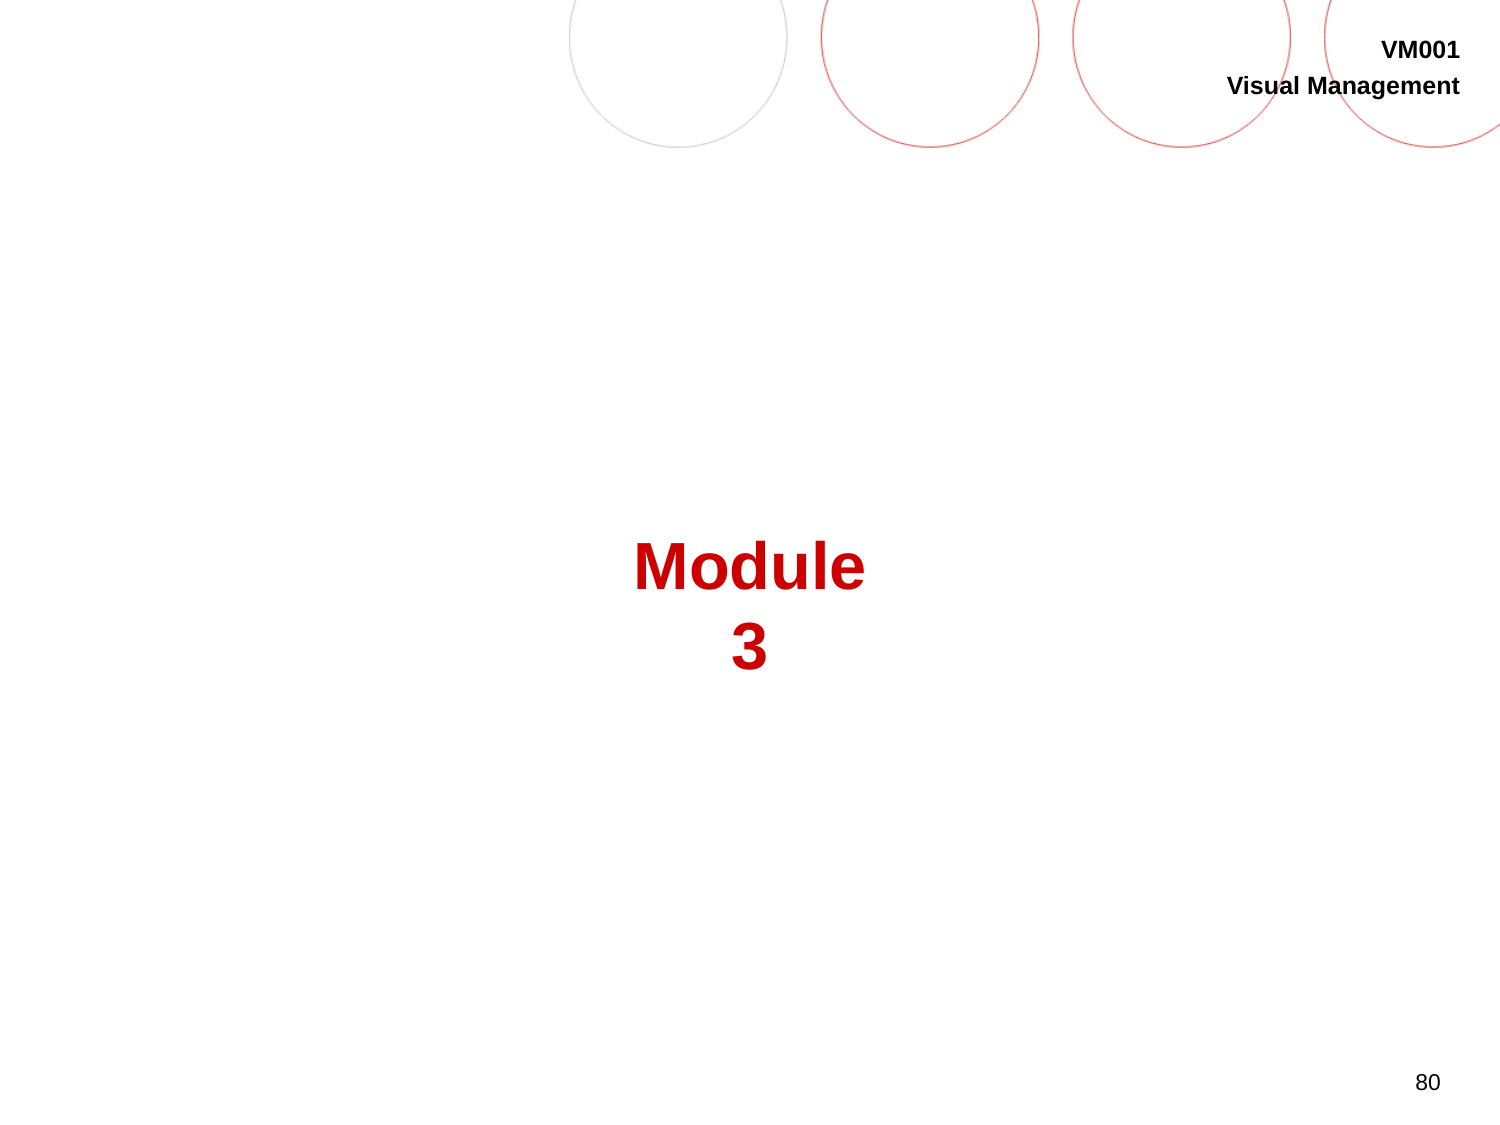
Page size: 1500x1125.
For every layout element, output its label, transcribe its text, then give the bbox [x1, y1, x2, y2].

text_box Module 3 [591, 515, 910, 611]
picture [568, 0, 1500, 149]
